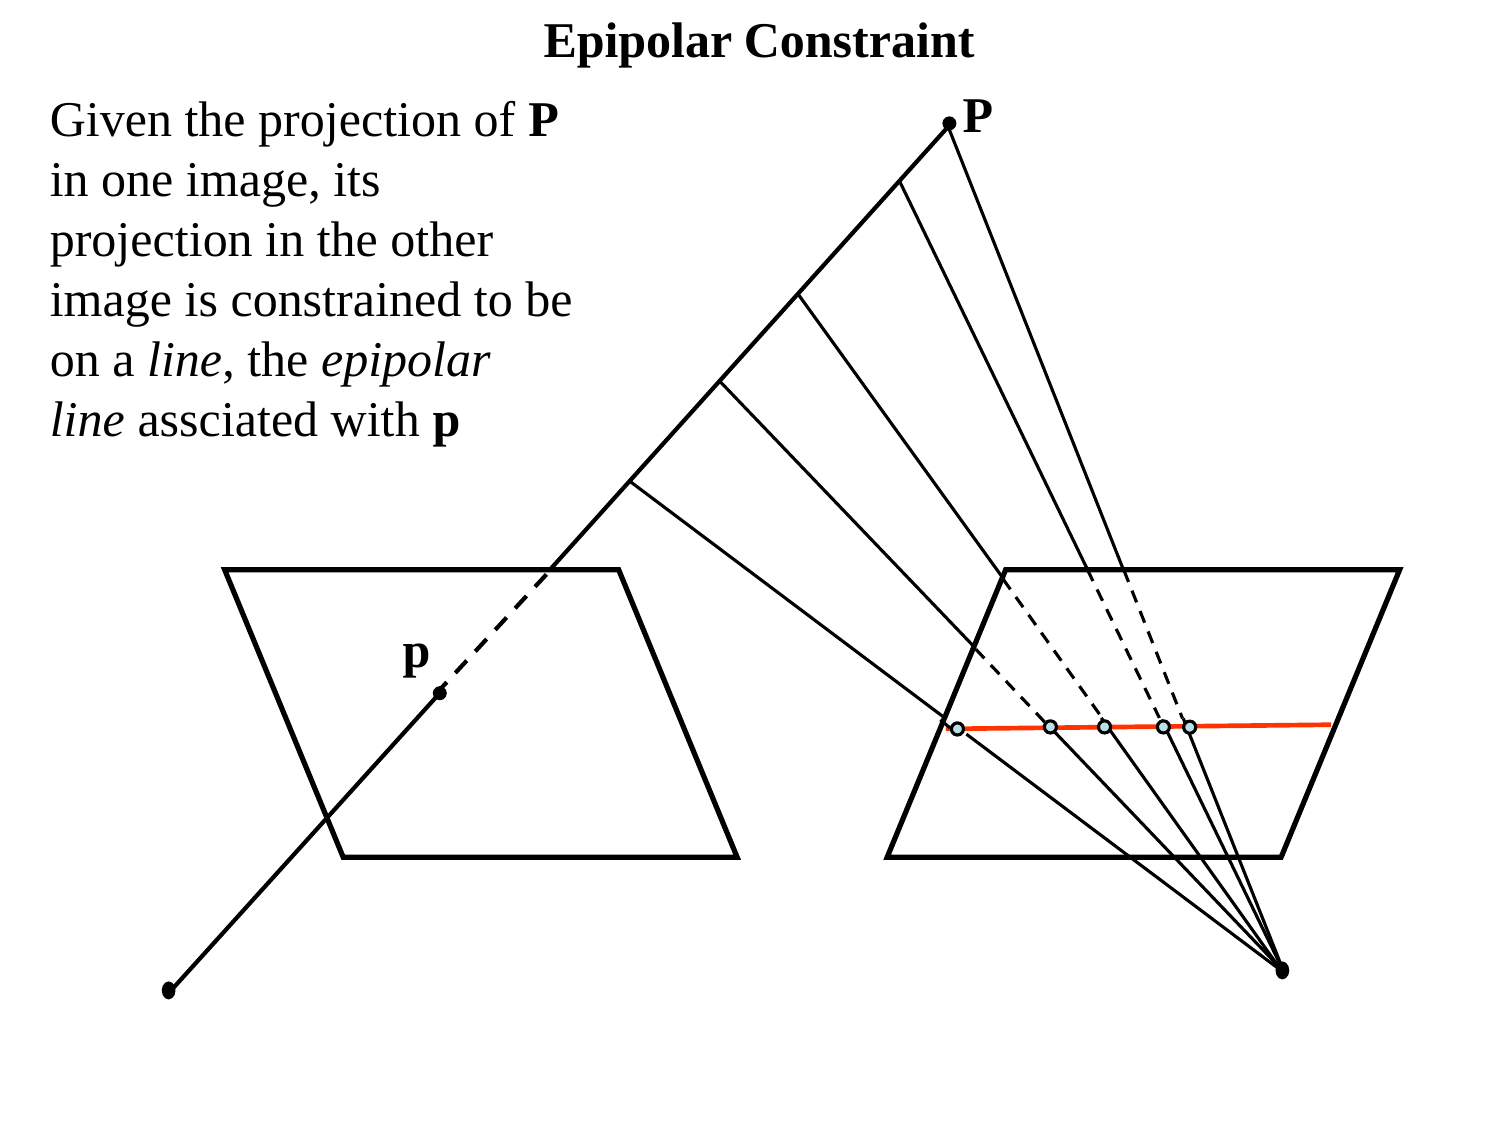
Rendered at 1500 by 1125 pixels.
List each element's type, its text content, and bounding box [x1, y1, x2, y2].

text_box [899, 180, 945, 975]
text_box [629, 480, 715, 971]
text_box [947, 124, 1283, 969]
text_box Given the projection of P in one image, its projection in the other image is constrained to be on a line, the epipolar line assciated with p [35, 79, 591, 454]
text_box Epipolar Constraint [528, 0, 990, 75]
text_box [1290, 569, 1400, 836]
text_box [224, 569, 624, 858]
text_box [797, 293, 894, 971]
text_box [162, 982, 175, 999]
text_box p [387, 609, 446, 685]
text_box [943, 117, 948, 127]
text_box P [948, 74, 1009, 123]
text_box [719, 380, 792, 969]
text_box [433, 686, 447, 700]
